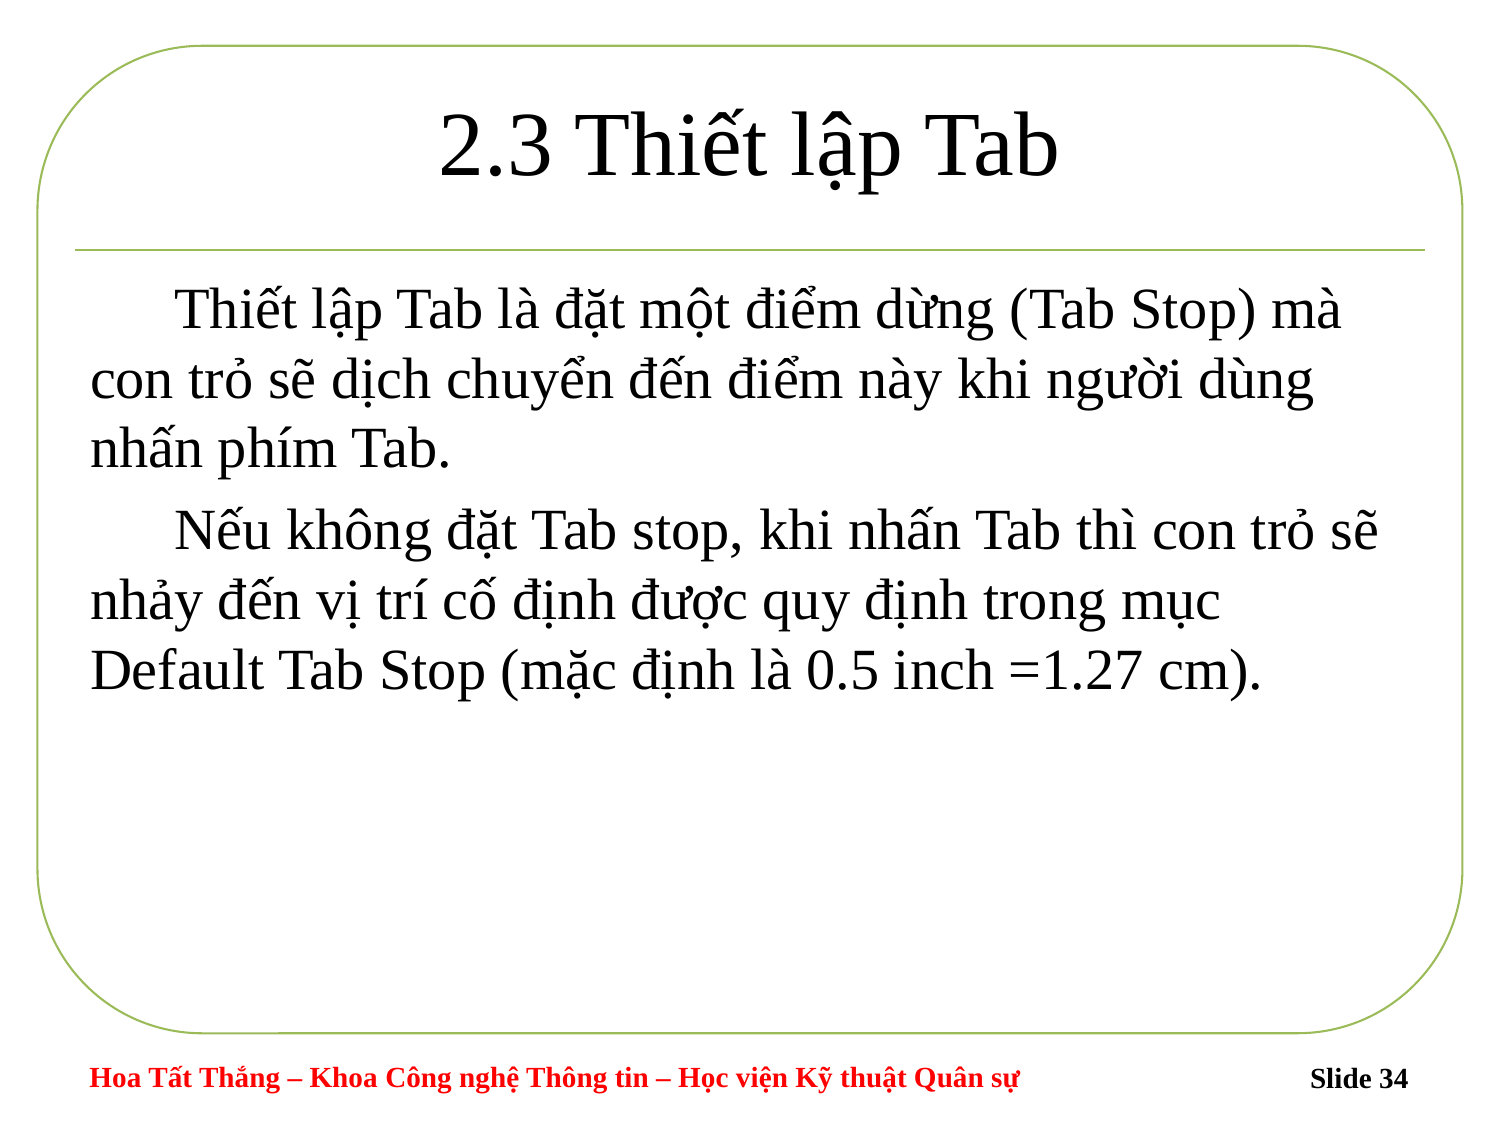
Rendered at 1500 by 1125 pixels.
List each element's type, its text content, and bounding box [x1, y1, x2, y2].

list Thiết lập Tab là đặt một điểm dừng (Tab Stop) mà con trỏ sẽ dịch chuyển đến điểm này khi người dùng nhấn phím Tab. Nếu không đặt Tab stop, khi nhấn Tab thì con trỏ sẽ nhảy đến vị trí cố định được quy định trong mục Default Tab Stop (mặc định là 0.5 inch =1.27 cm). [75, 262, 1425, 1005]
title 2.3 Thiết lập Tab [75, 45, 1425, 233]
